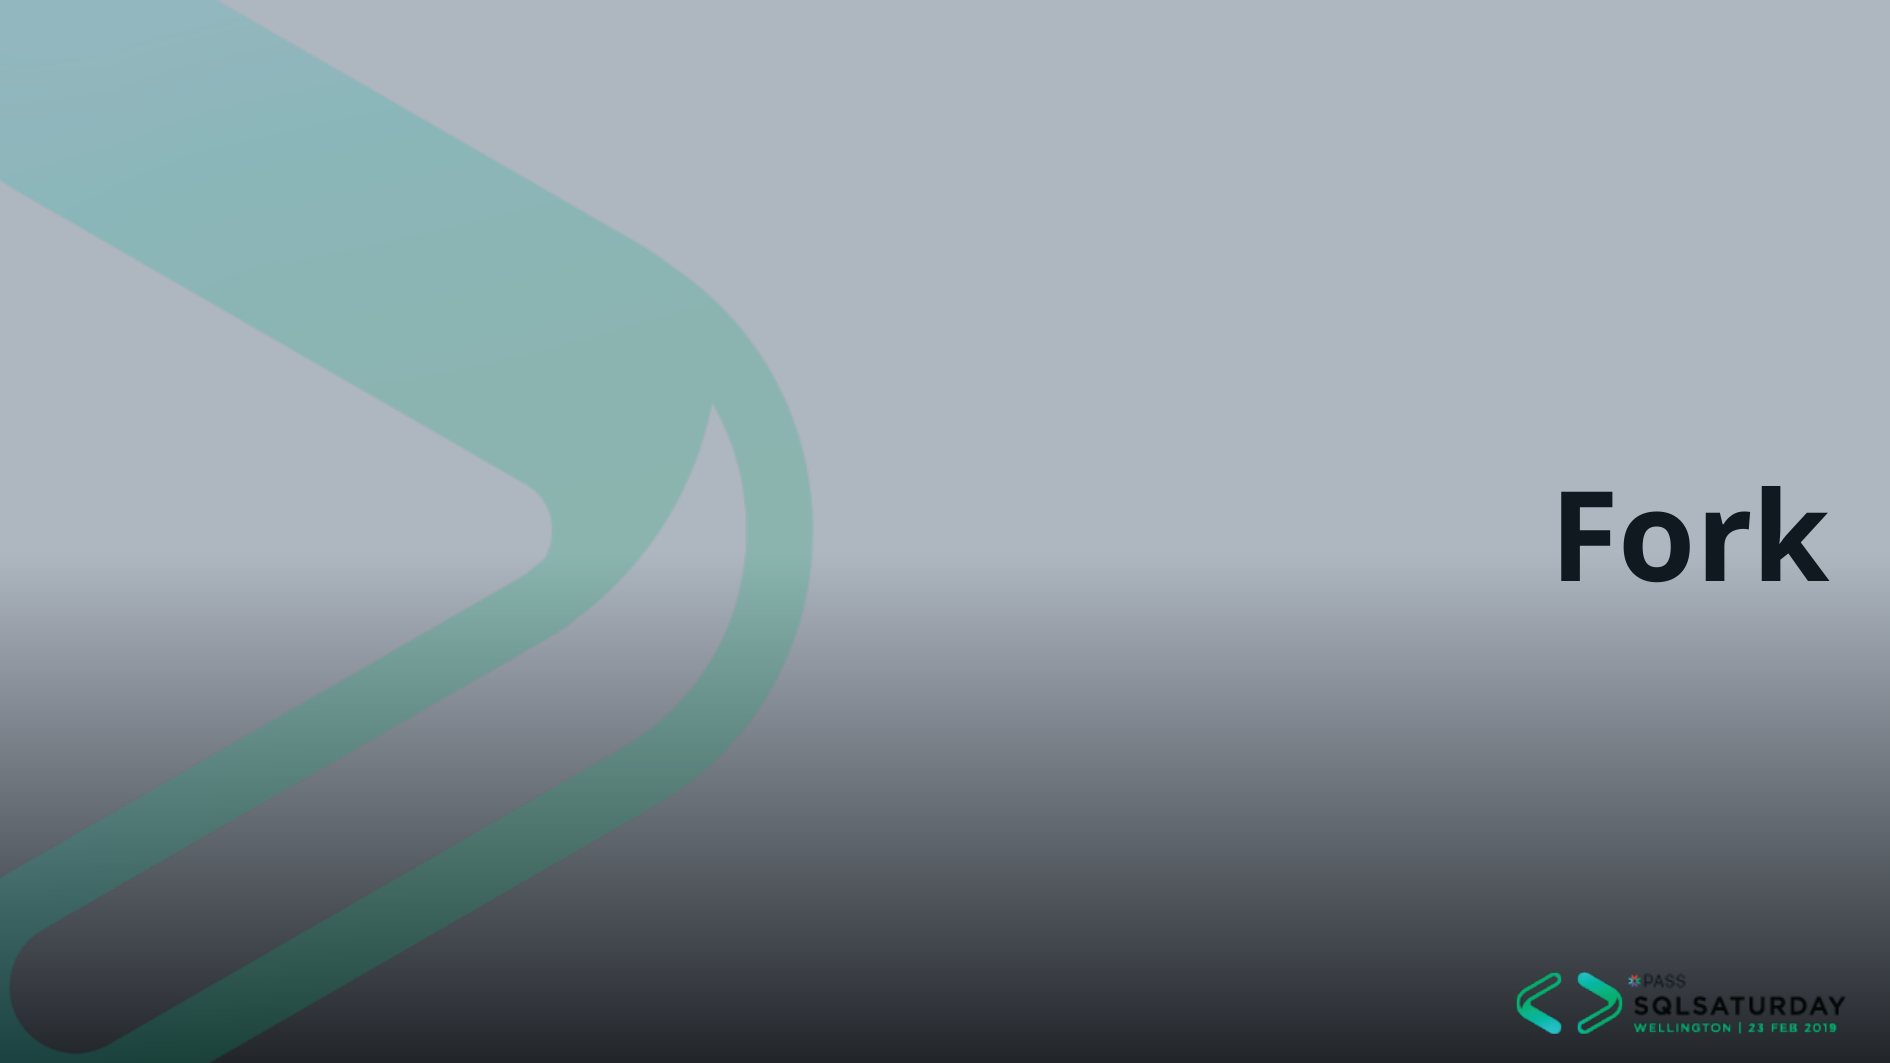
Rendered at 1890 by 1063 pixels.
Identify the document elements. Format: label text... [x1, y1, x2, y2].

title Fork [59, 59, 1831, 1004]
picture [1515, 971, 1890, 1036]
